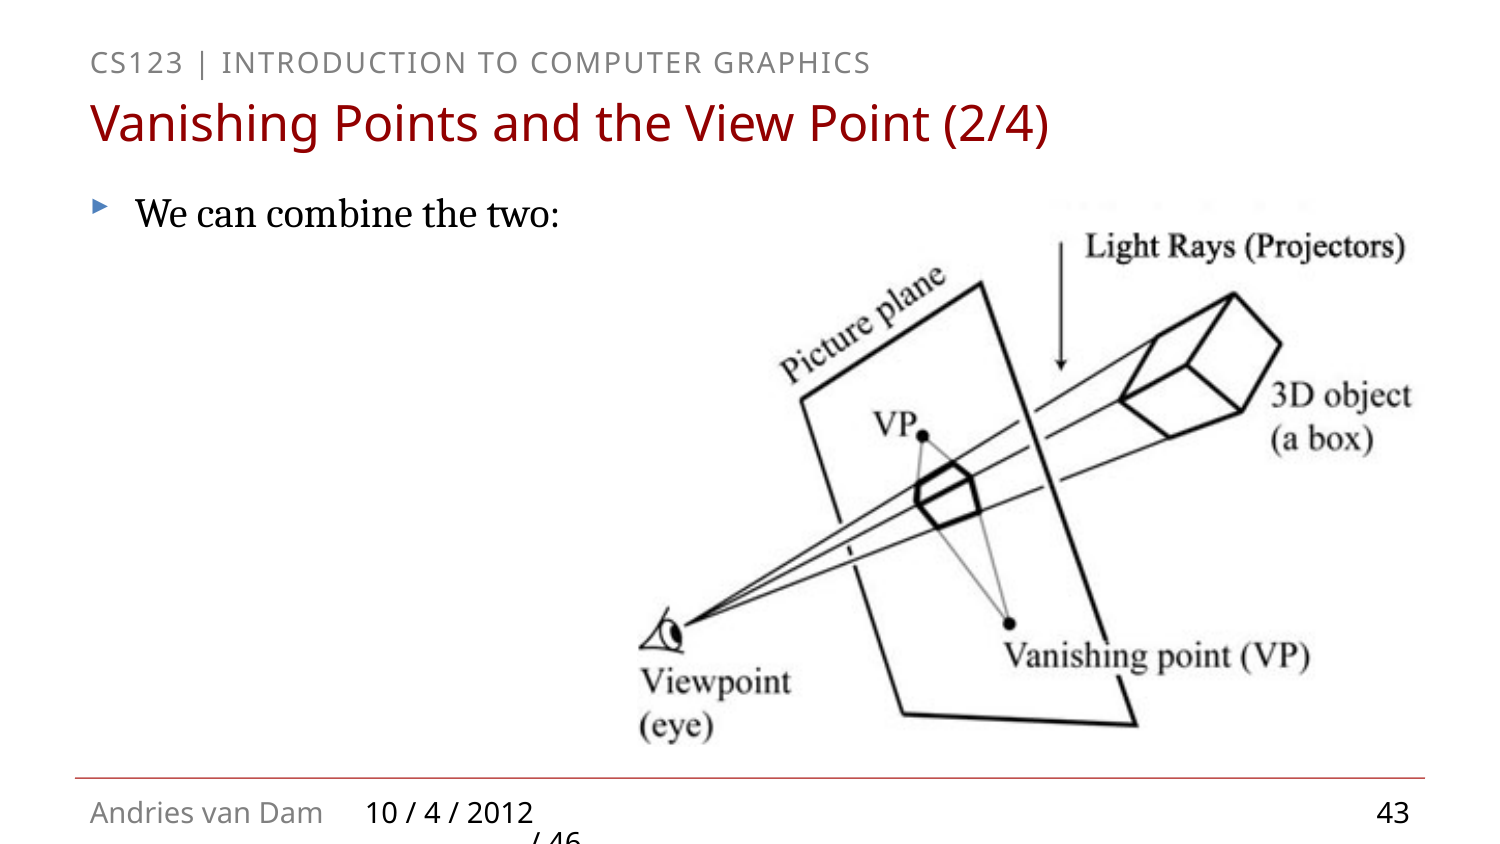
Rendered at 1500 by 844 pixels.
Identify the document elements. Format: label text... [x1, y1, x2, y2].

picture [637, 198, 1426, 748]
title Vanishing Points and the View Point (2/4) [75, 84, 1425, 160]
slide_number 43 [1224, 787, 1425, 827]
footer 10 / 4 / 2012 / 46 [350, 787, 1213, 827]
list We can combine the two: [75, 178, 1425, 769]
